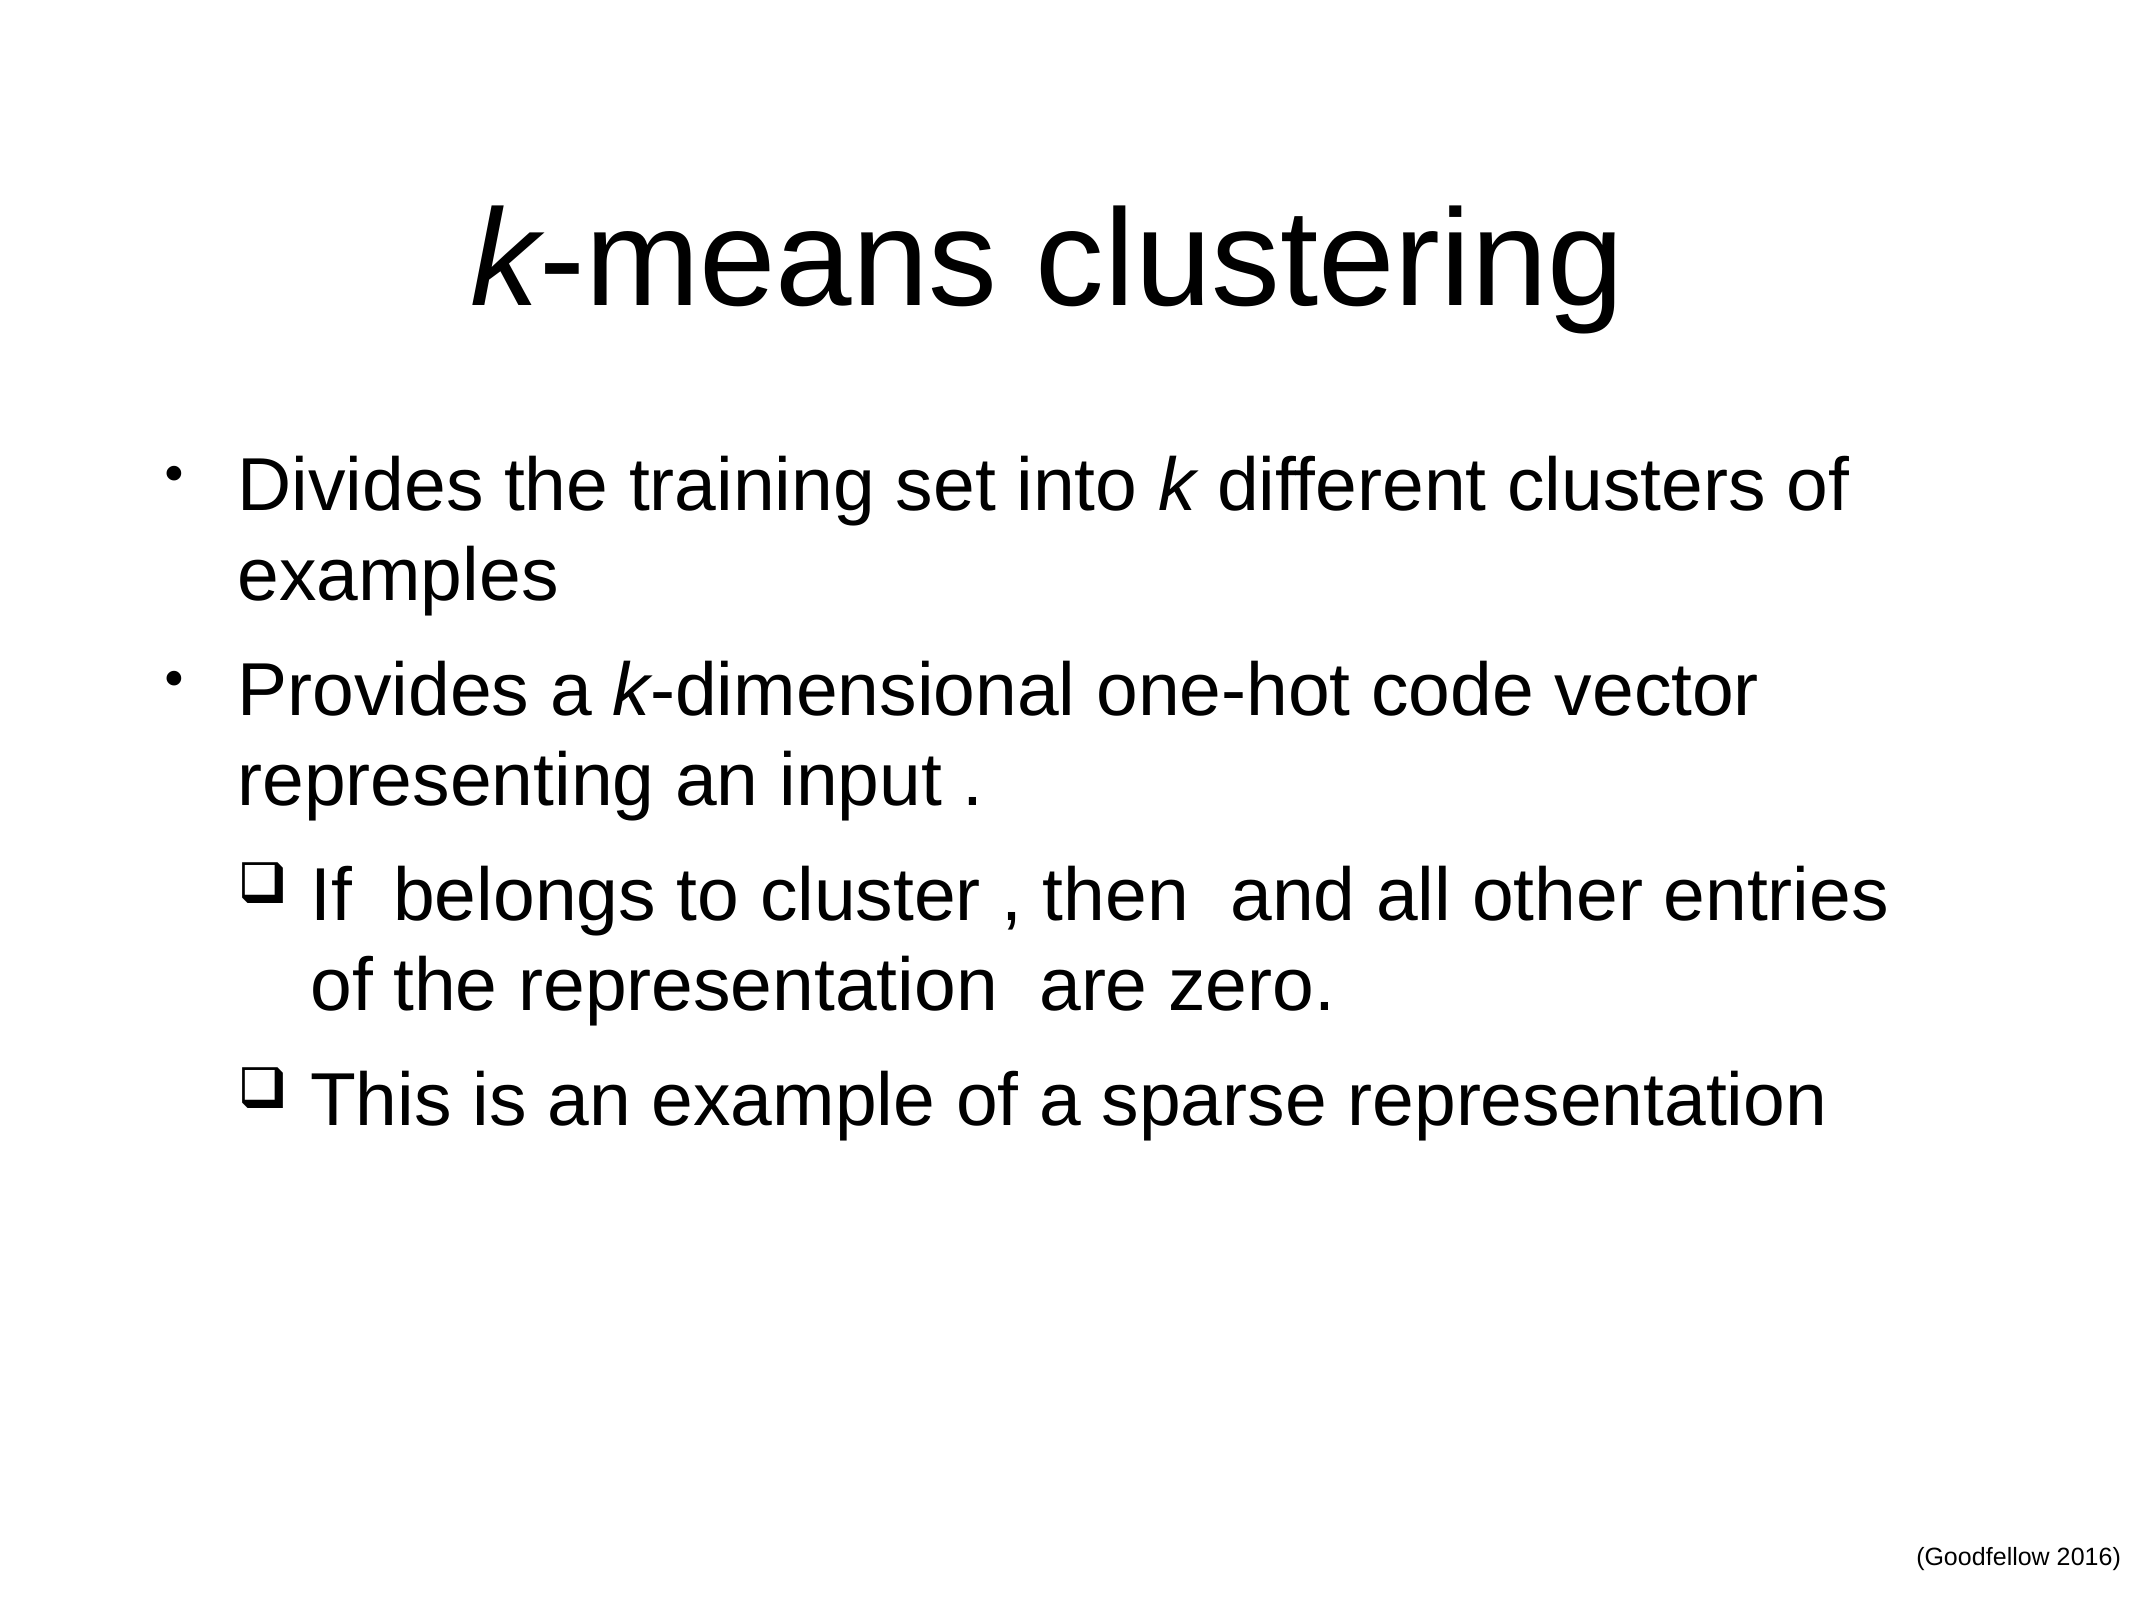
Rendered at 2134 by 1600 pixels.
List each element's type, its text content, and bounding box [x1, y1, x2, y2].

title k-means clustering [155, 72, 1978, 428]
